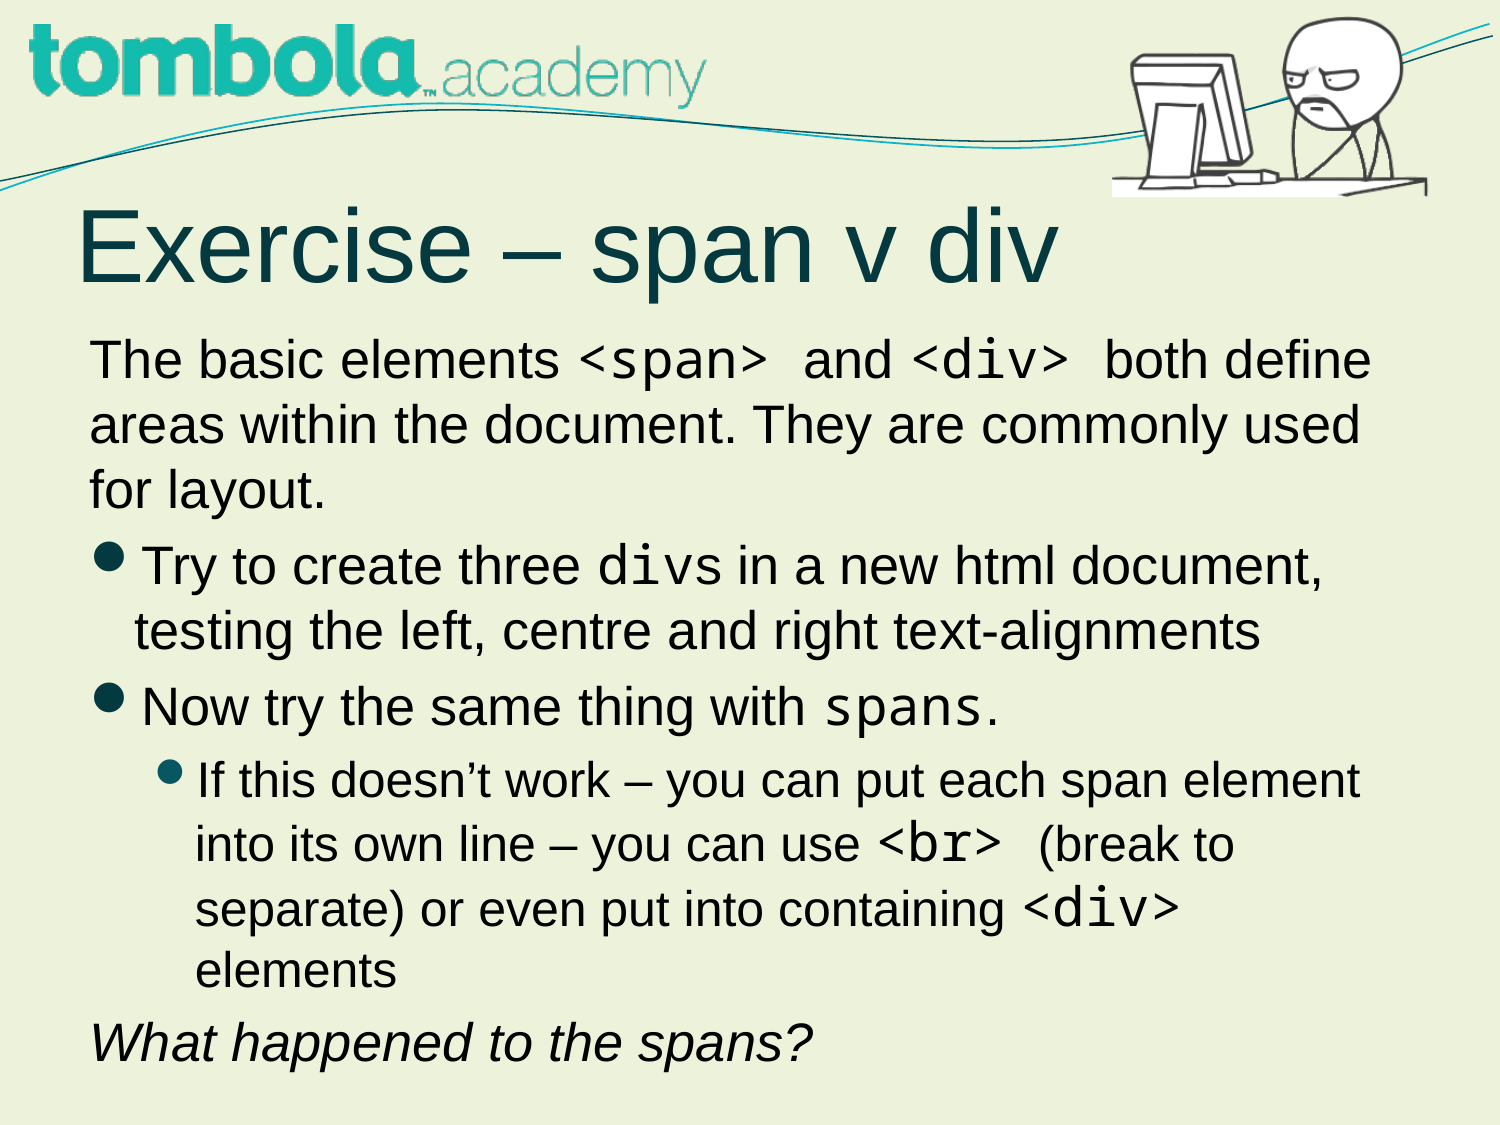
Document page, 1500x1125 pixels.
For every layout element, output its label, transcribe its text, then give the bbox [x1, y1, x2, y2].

list The basic elements <span> and <div> both define areas within the document. They are commonly used for layout. Try to create three divs in a new html document, testing the left, centre and right text-alignments Now try the same thing with spans. If this doesn’t work – you can put each span element into its own line – you can use <br> (break to separate) or even put into containing <div> elements What happened to the spans? [75, 317, 1425, 1038]
picture [29, 24, 707, 109]
picture [1112, 0, 1500, 197]
title Exercise – span v div [75, 115, 1425, 303]
